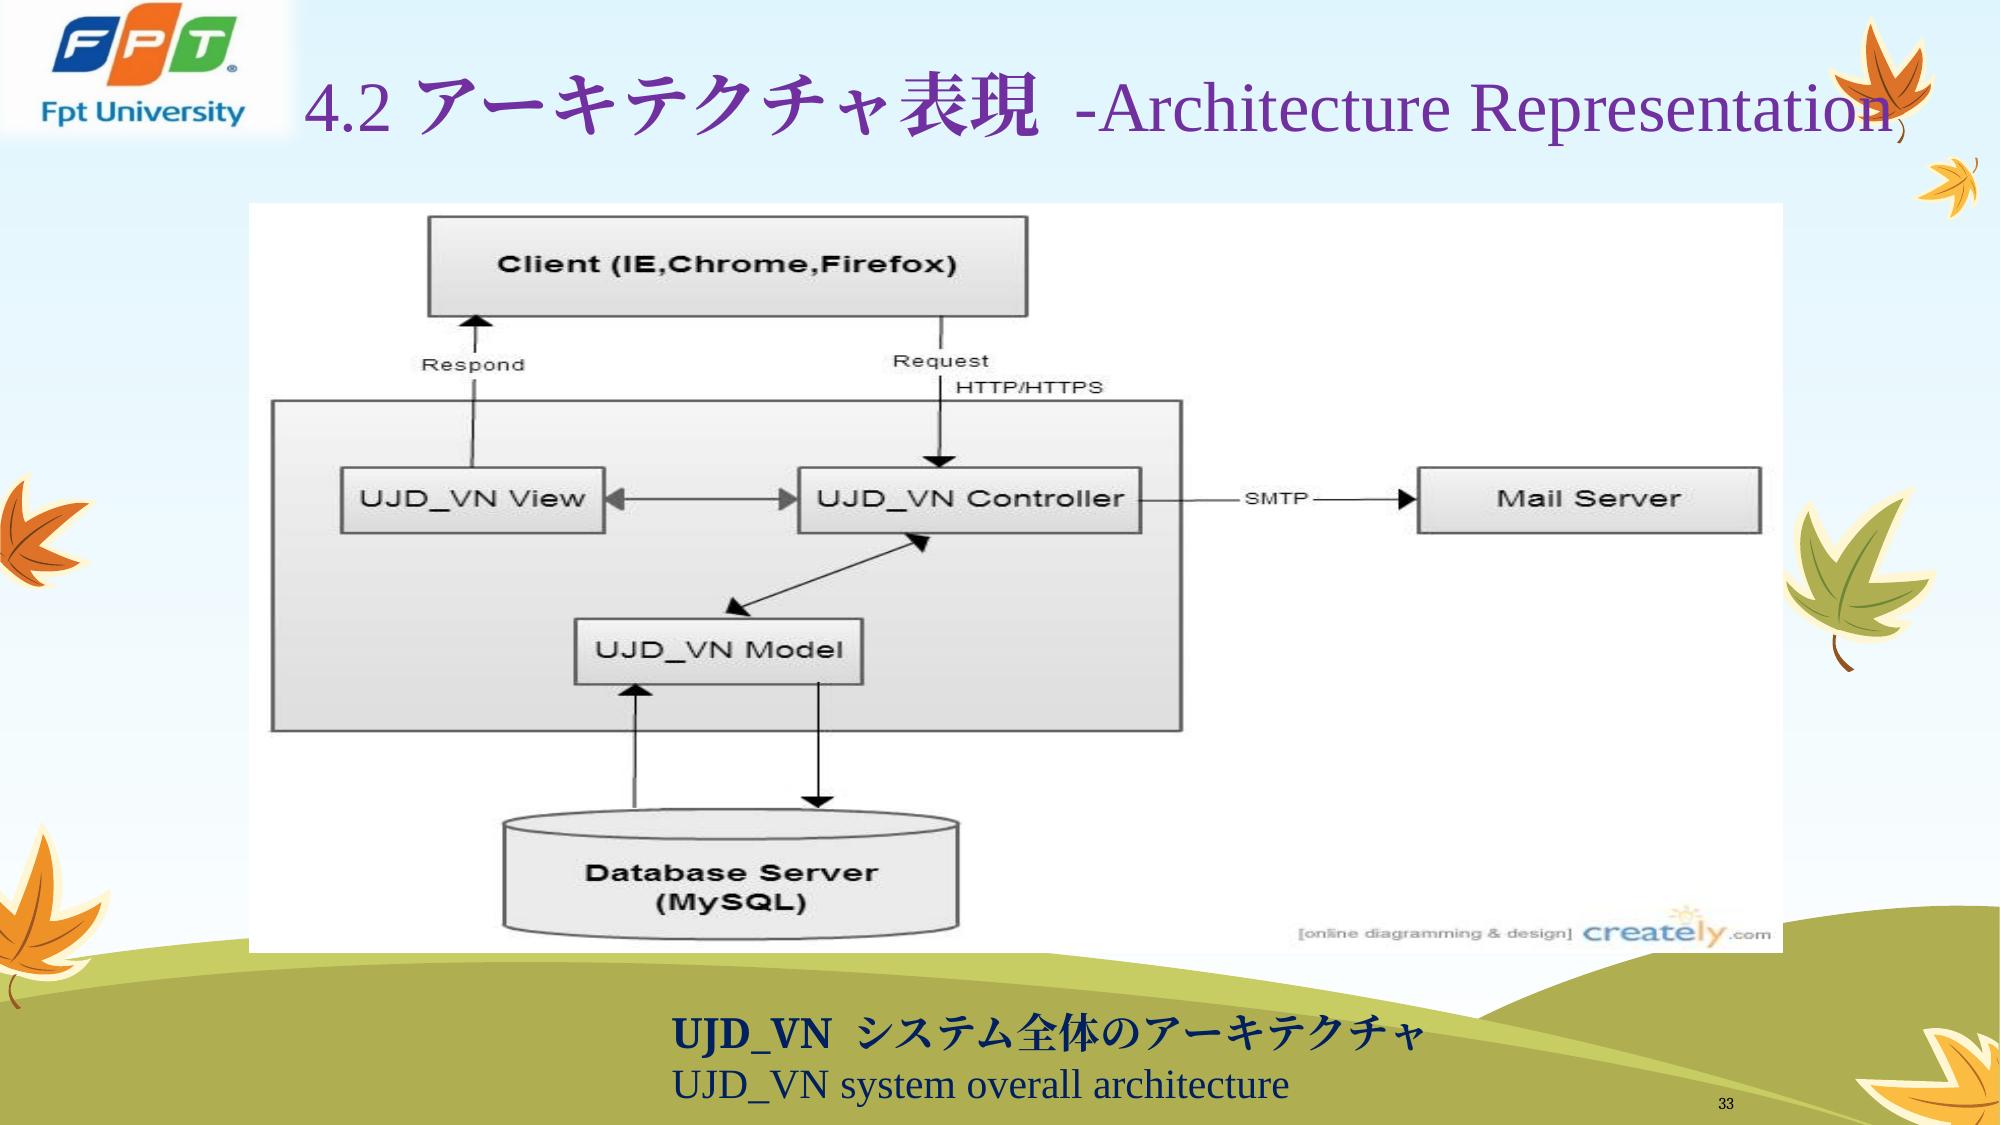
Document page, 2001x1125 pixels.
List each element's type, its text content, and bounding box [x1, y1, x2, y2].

picture [0, 0, 312, 155]
title 4.2アーキテクチャ表現 -Architecture Representation [312, 12, 1950, 155]
text_box UJD_VN システム全体のアーキテクチャ UJD_VN system overall architecture [656, 999, 1544, 1125]
slide_number 33 [1644, 1083, 1750, 1122]
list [249, 203, 1783, 953]
